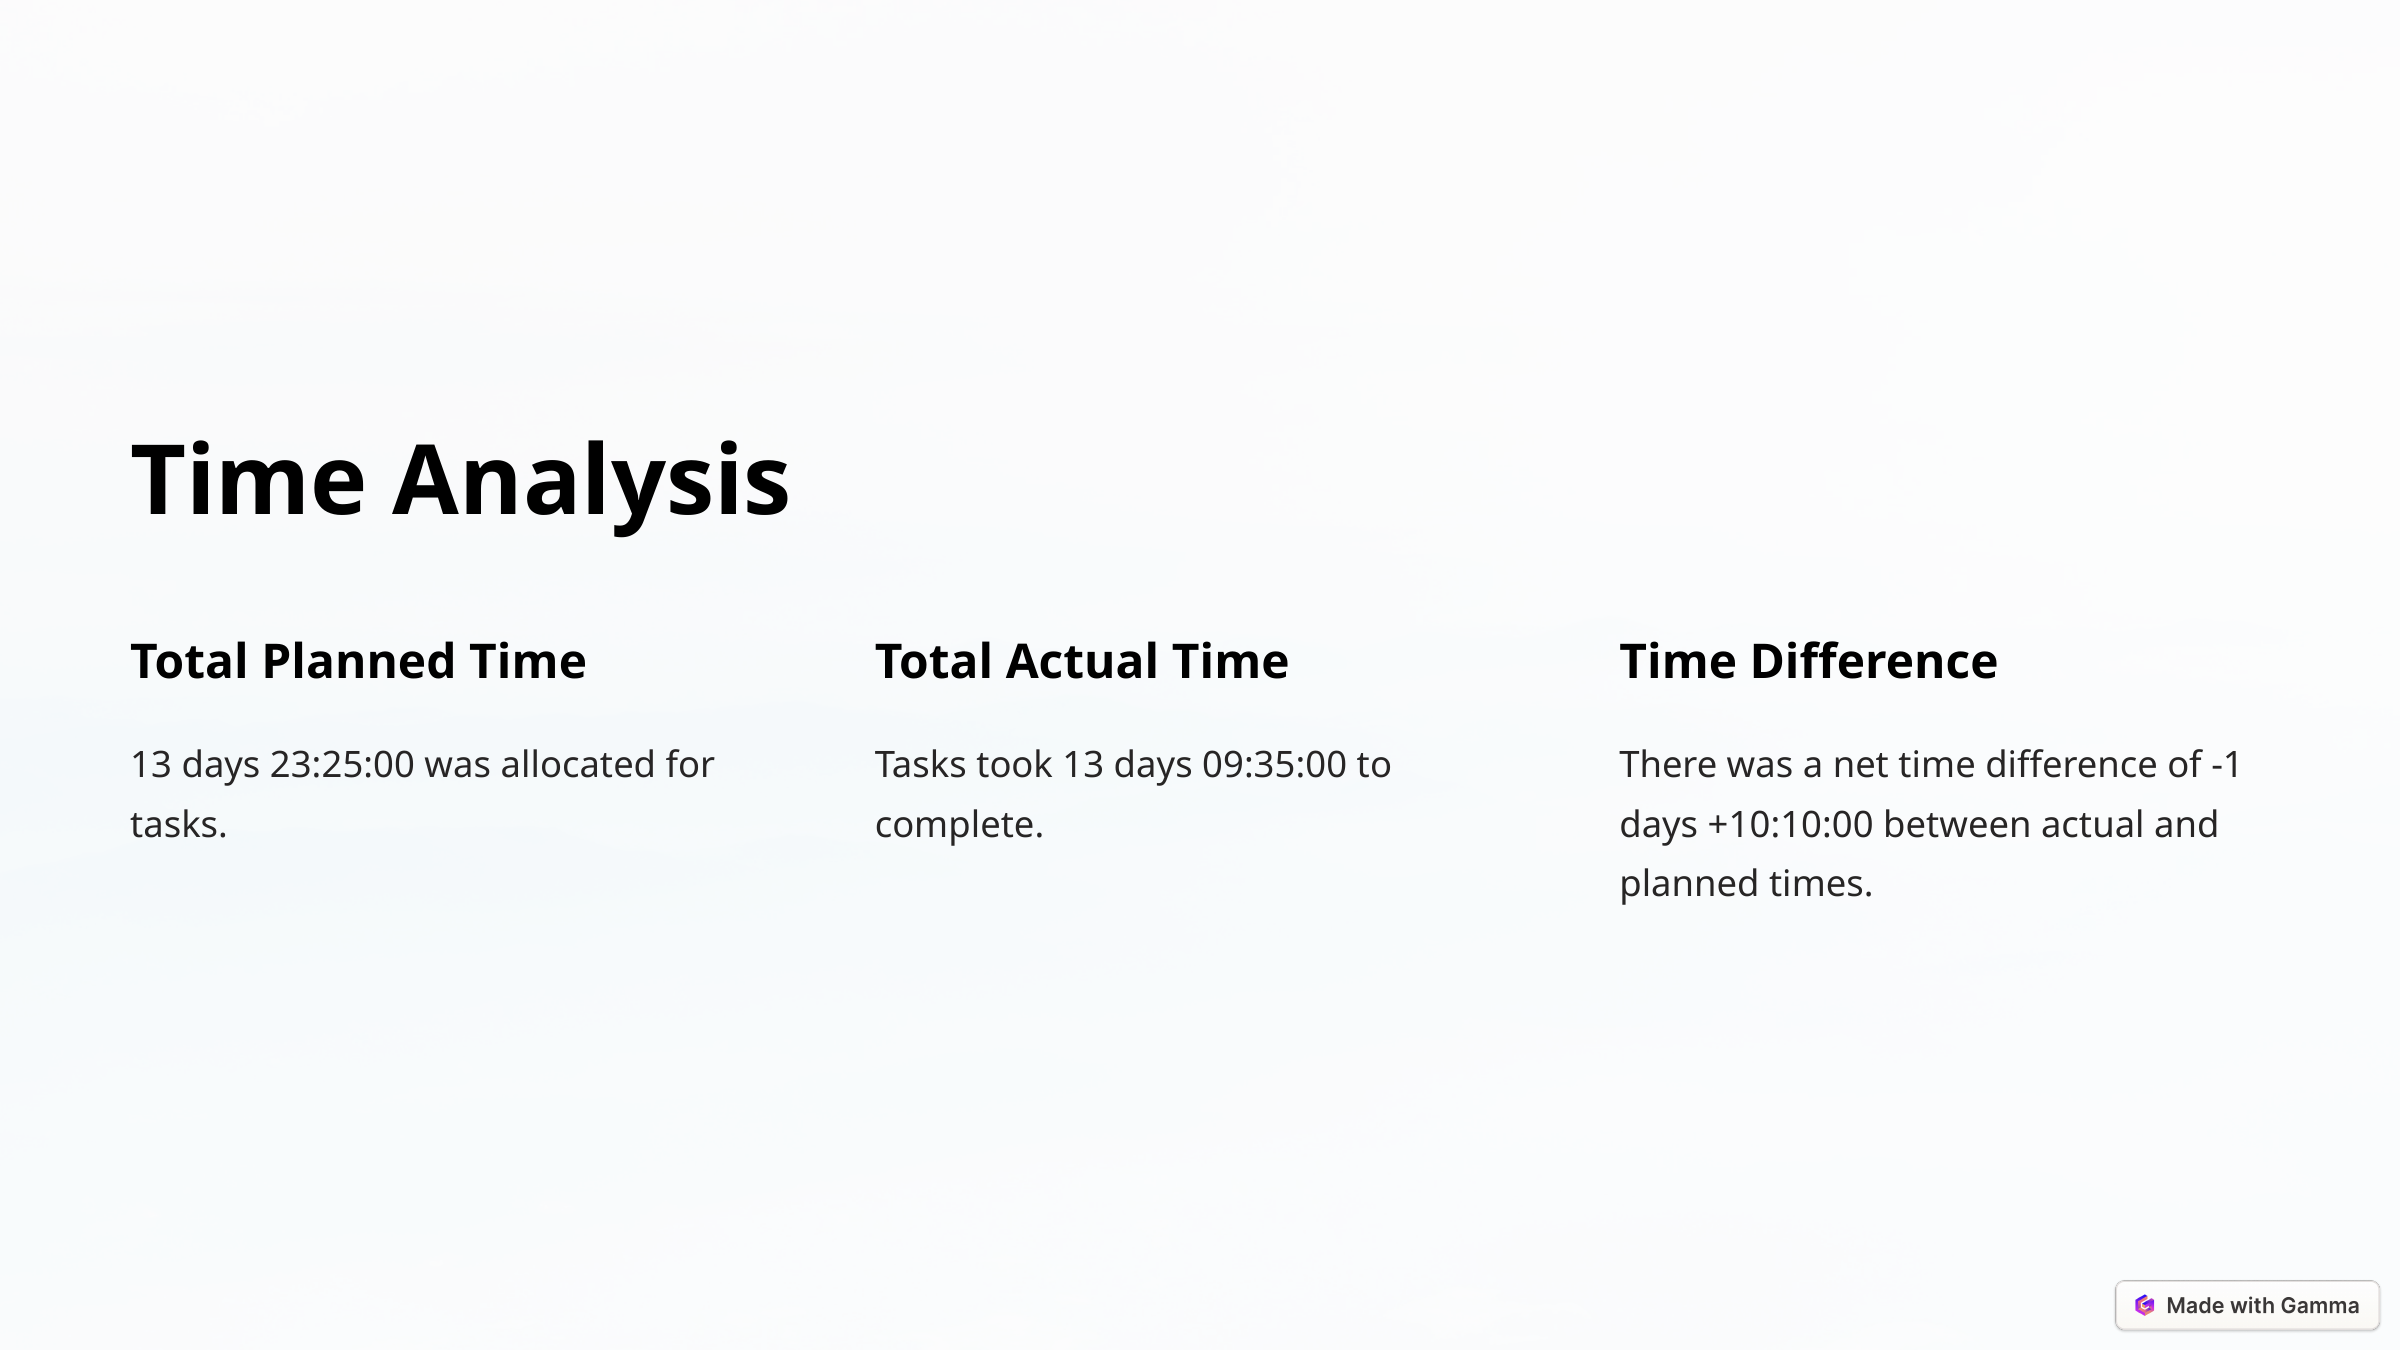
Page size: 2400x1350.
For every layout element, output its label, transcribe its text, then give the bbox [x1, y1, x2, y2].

text_box 13 days 23:25:00 was allocated for tasks. [130, 725, 783, 845]
text_box Time Difference [1619, 627, 2108, 689]
text_box Tasks took 13 days 09:35:00 to complete. [874, 725, 1528, 845]
text_box Total Actual Time [874, 627, 1364, 689]
text_box There was a net time difference of -1 days +10:10:00 between actual and planned times. [1619, 725, 2272, 905]
text_box Total Planned Time [130, 627, 619, 689]
picture [2106, 1271, 2389, 1339]
text_box Time Analysis [130, 412, 1107, 535]
